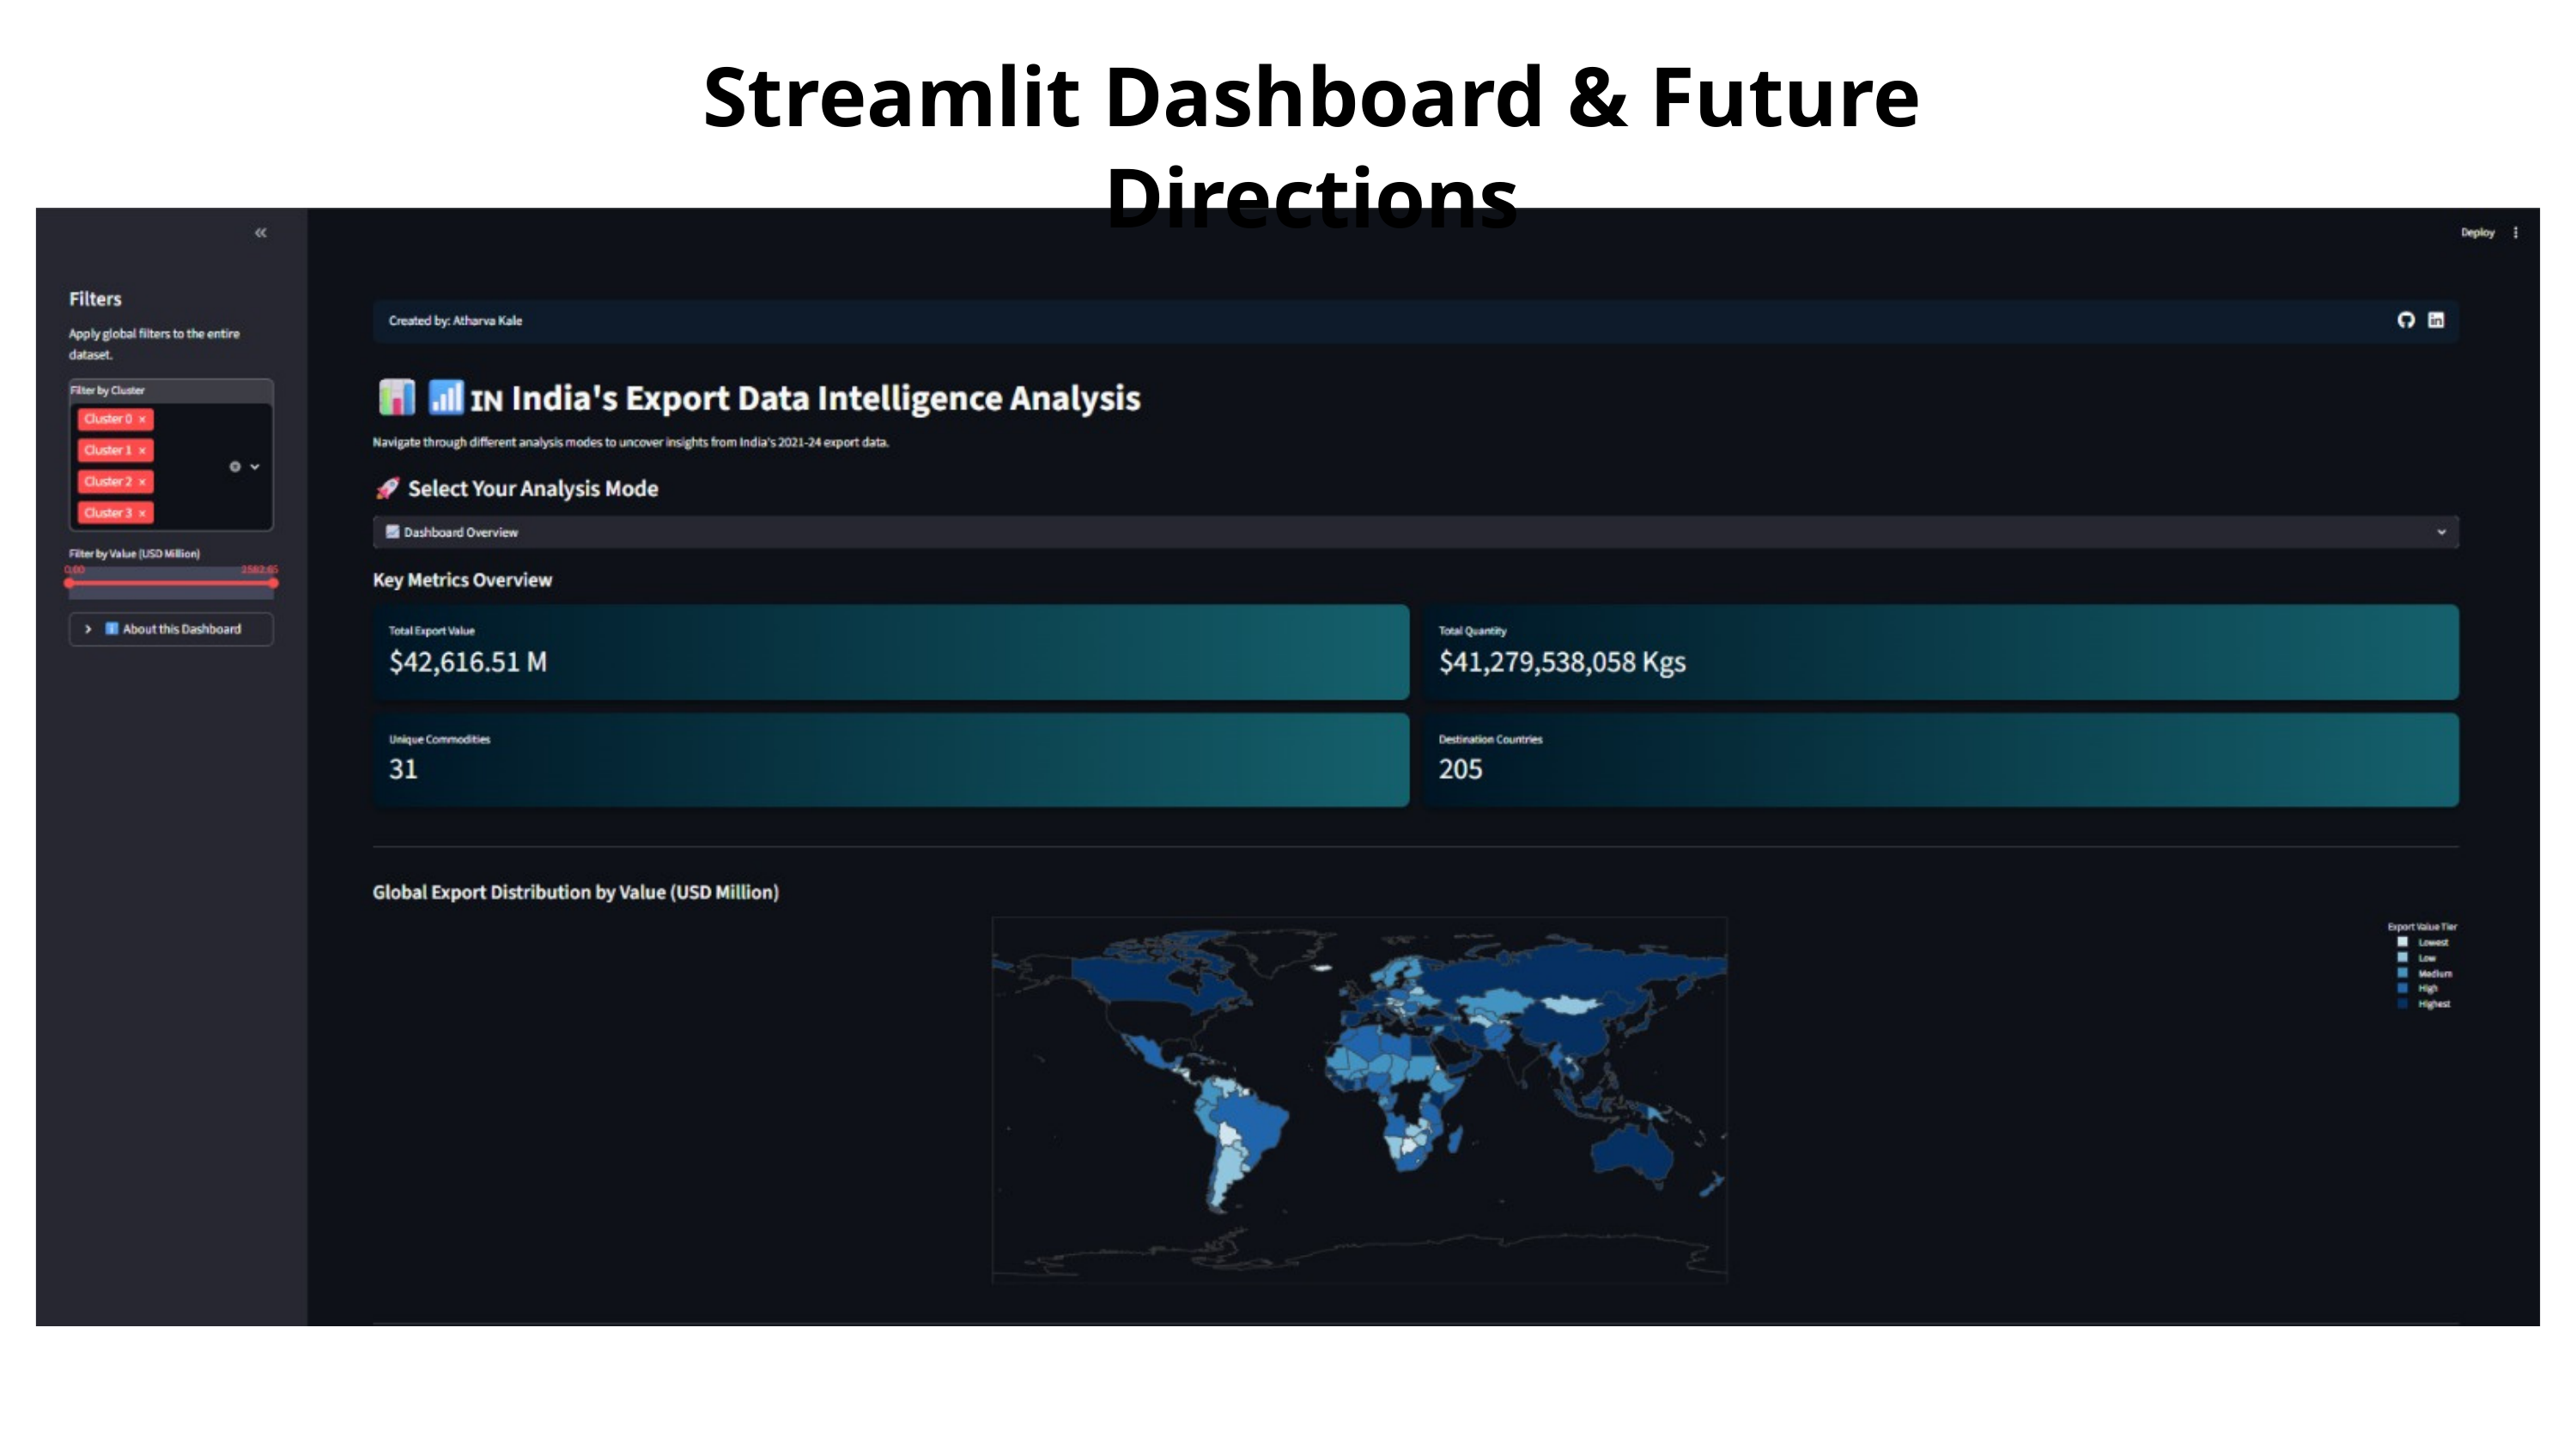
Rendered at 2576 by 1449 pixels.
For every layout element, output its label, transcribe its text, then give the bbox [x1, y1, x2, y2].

text_box [35, 208, 2541, 1326]
text_box Streamlit Dashboard & Future Directions [580, 40, 2044, 245]
